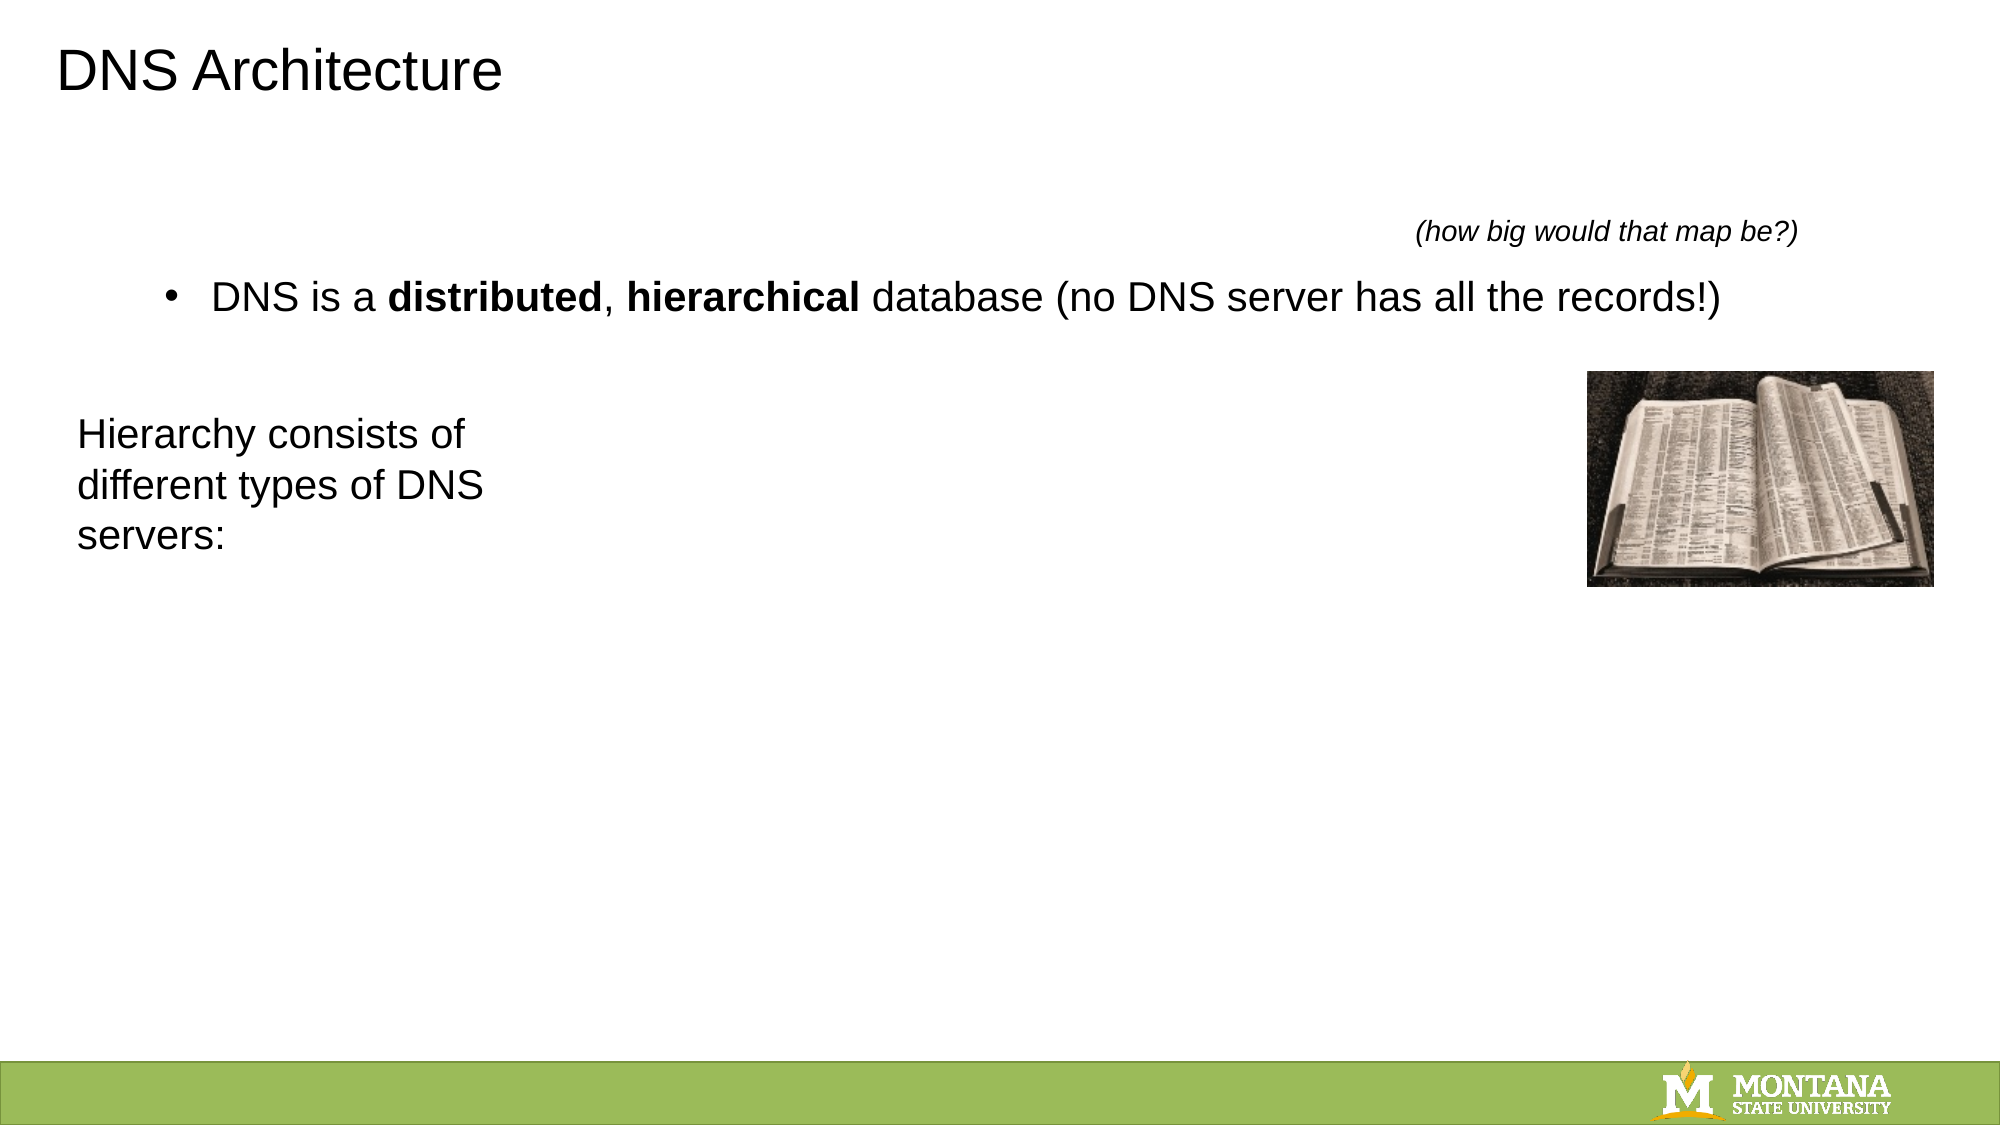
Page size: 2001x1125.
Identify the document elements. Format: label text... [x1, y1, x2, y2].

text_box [1894, 1060, 2000, 1125]
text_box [0, 1060, 1645, 1125]
text_box Hierarchy consists of different types of DNS servers: [62, 399, 500, 565]
text_box DNS Architecture [41, 24, 519, 110]
text_box DNS is a distributed, hierarchical database (no DNS server has all the records!) [149, 262, 1737, 328]
text_box (how big would that map be?) [1400, 204, 1815, 255]
picture [1649, 1060, 1892, 1122]
picture [1587, 370, 1934, 588]
